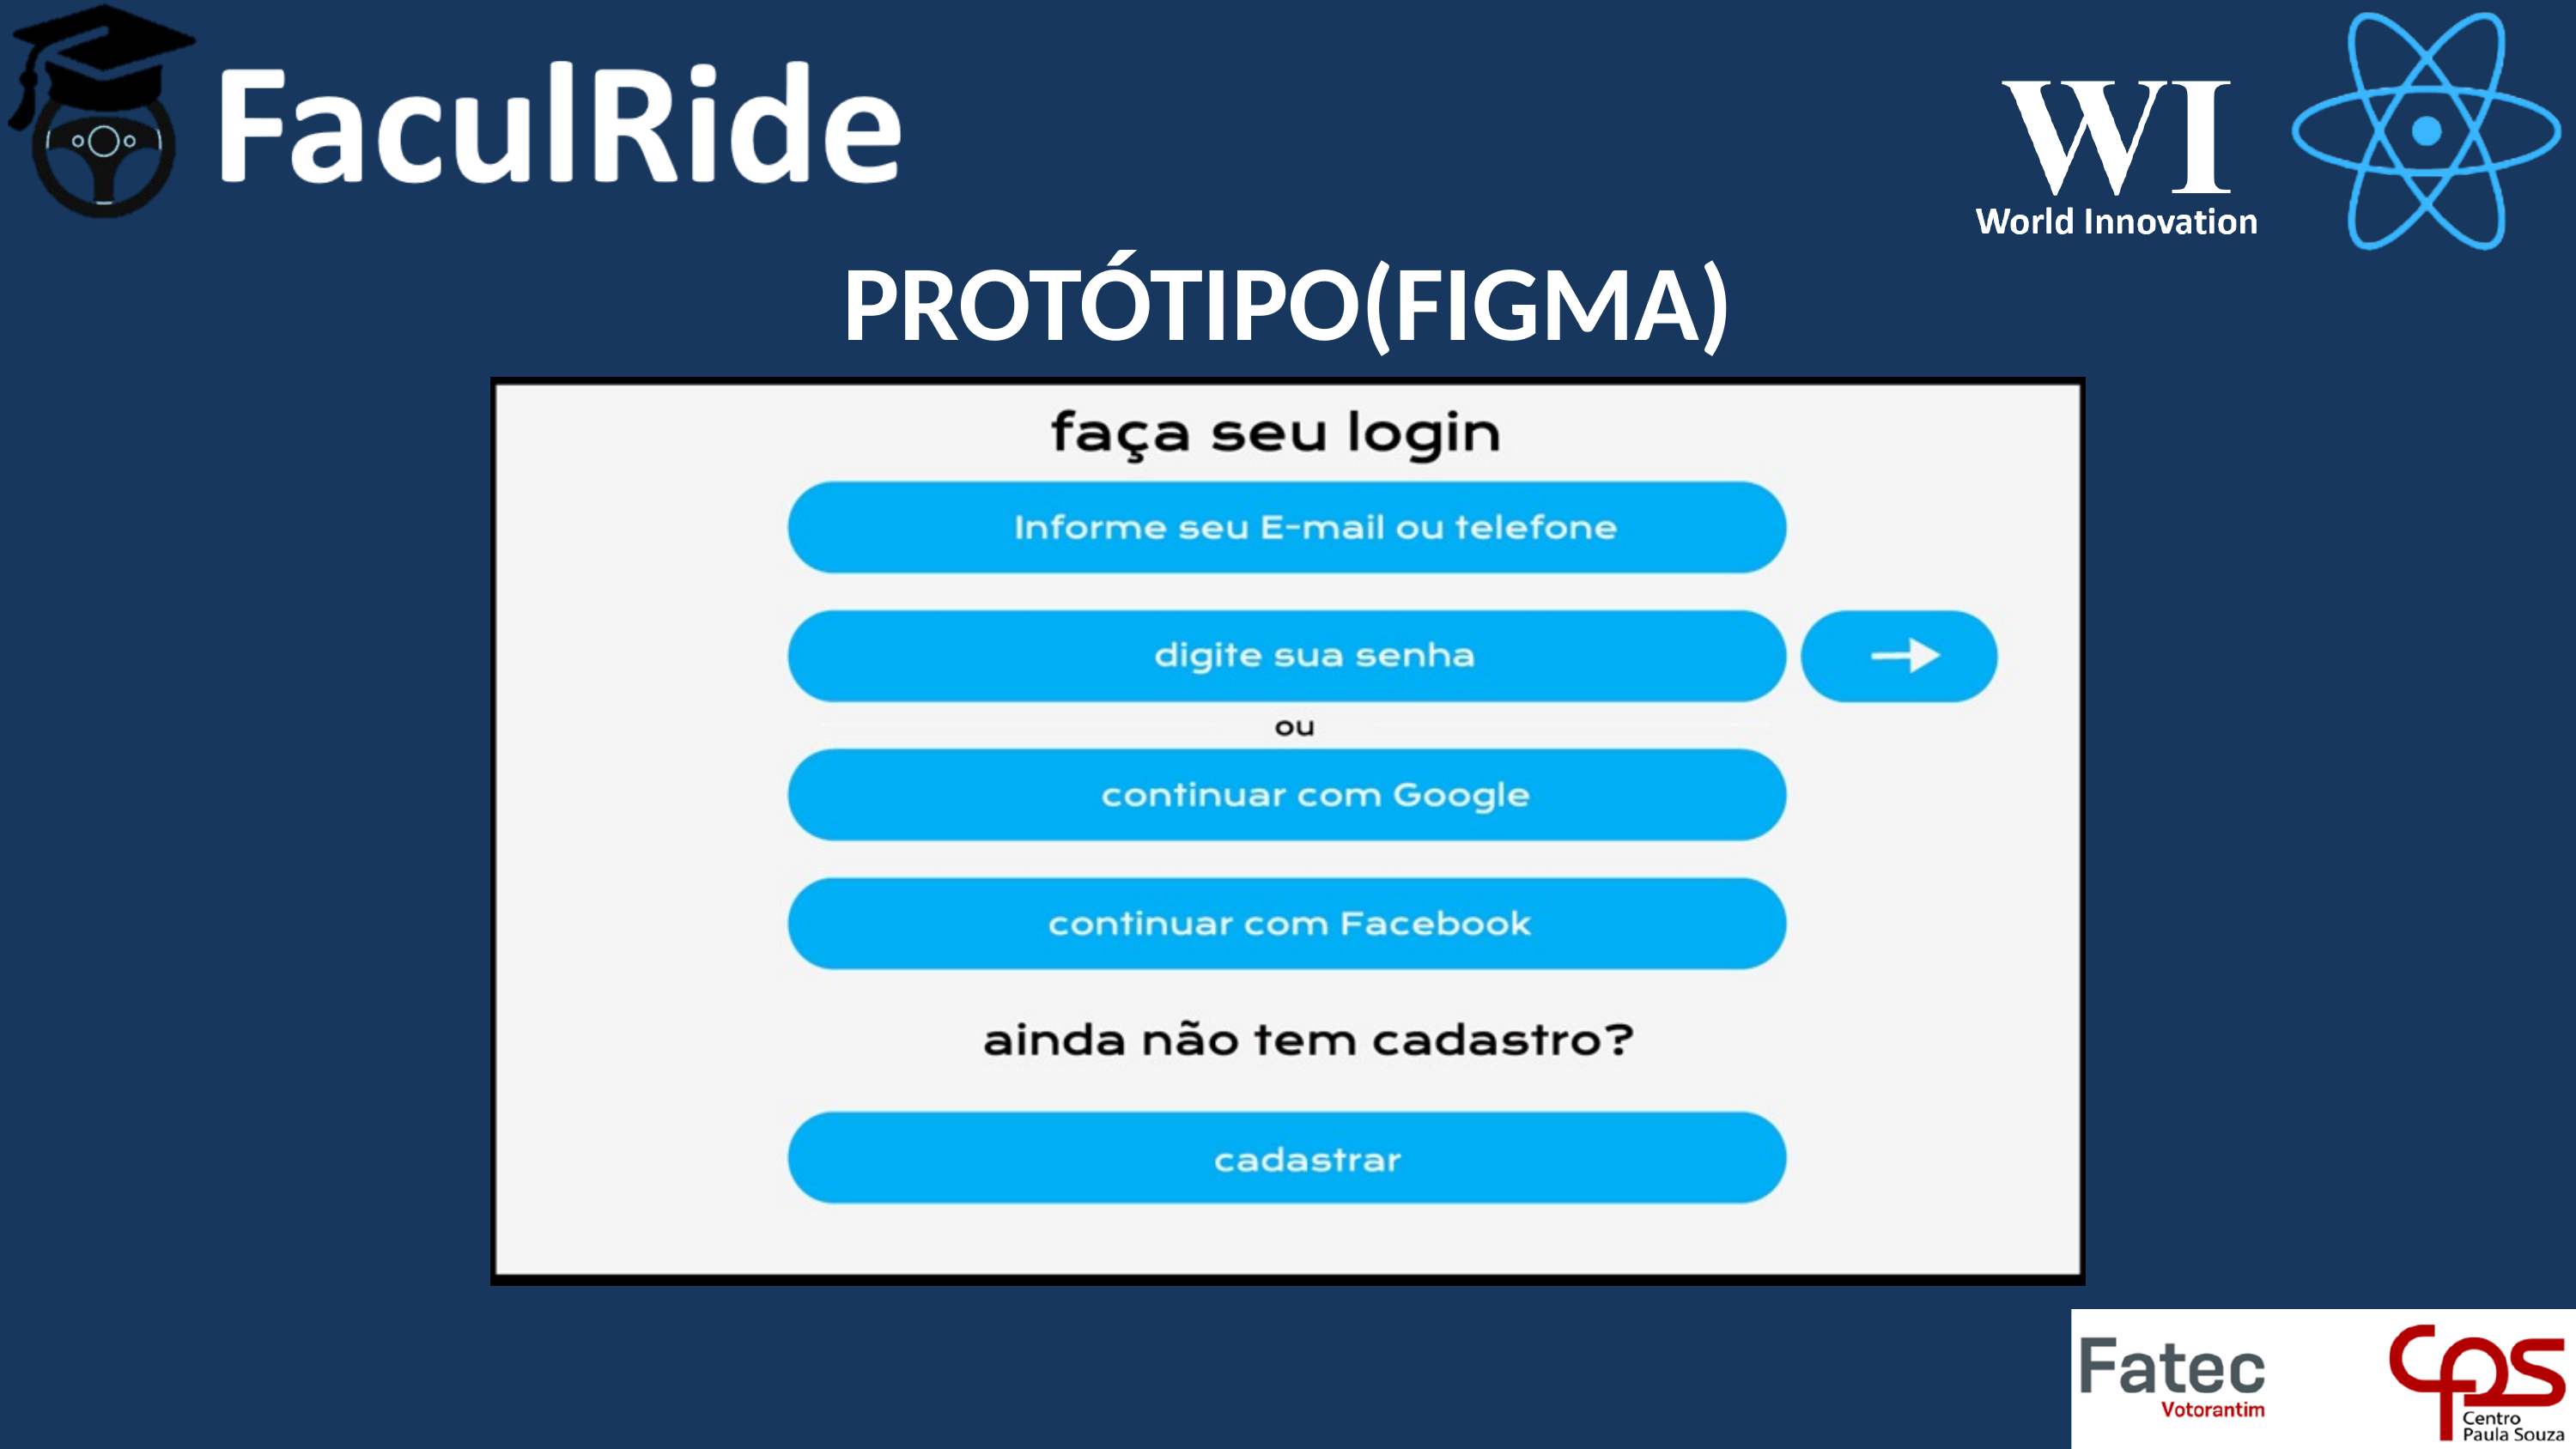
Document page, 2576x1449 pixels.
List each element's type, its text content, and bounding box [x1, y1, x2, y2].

text_box PROTÓTIPO(FIGMA) [0, 227, 2576, 369]
picture [490, 376, 2086, 1286]
text_box [2071, 1309, 2576, 1449]
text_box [1969, 0, 2576, 258]
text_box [2, 0, 913, 221]
